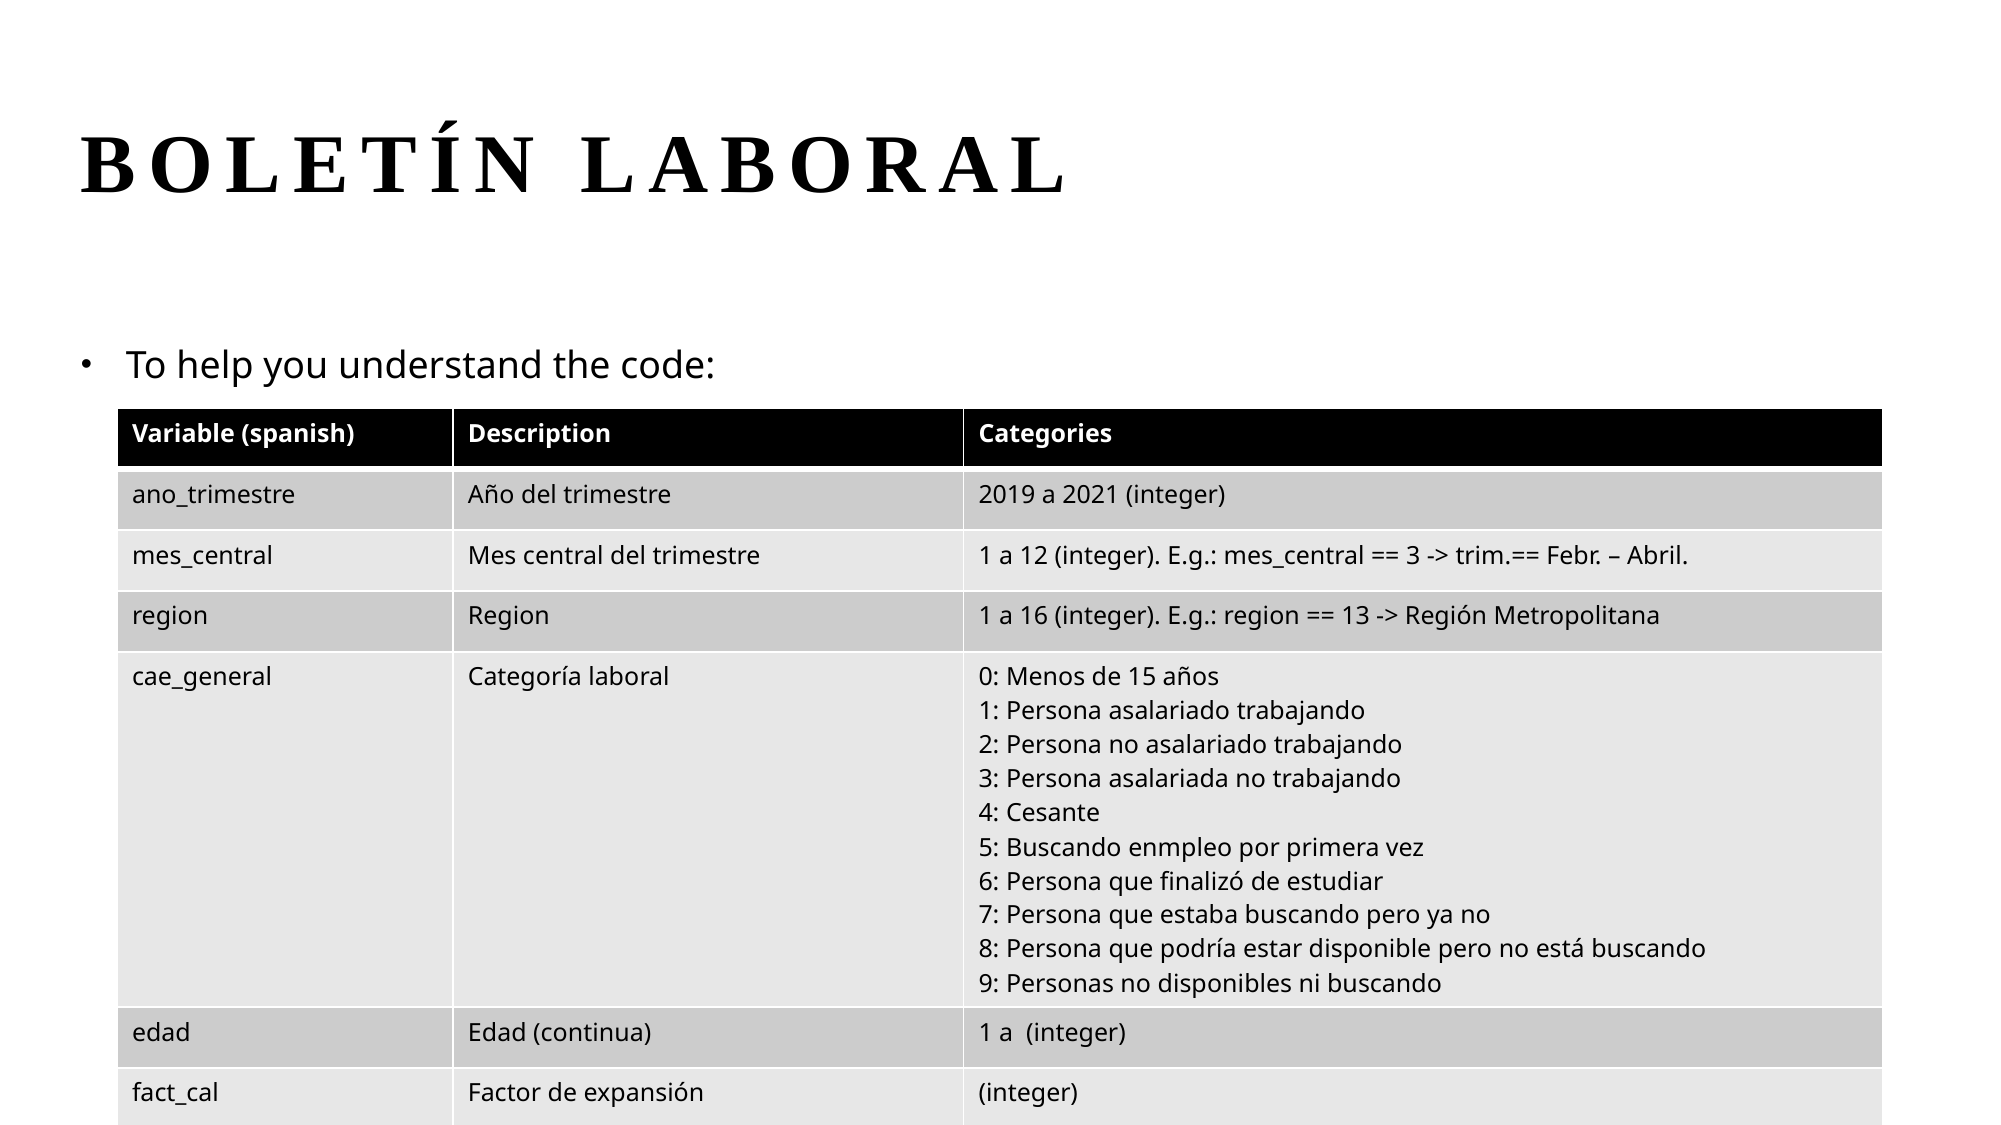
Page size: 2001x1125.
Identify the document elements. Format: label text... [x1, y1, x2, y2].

title Boletín laboral [65, 76, 1935, 217]
list To help you understand the code: [65, 320, 1935, 395]
